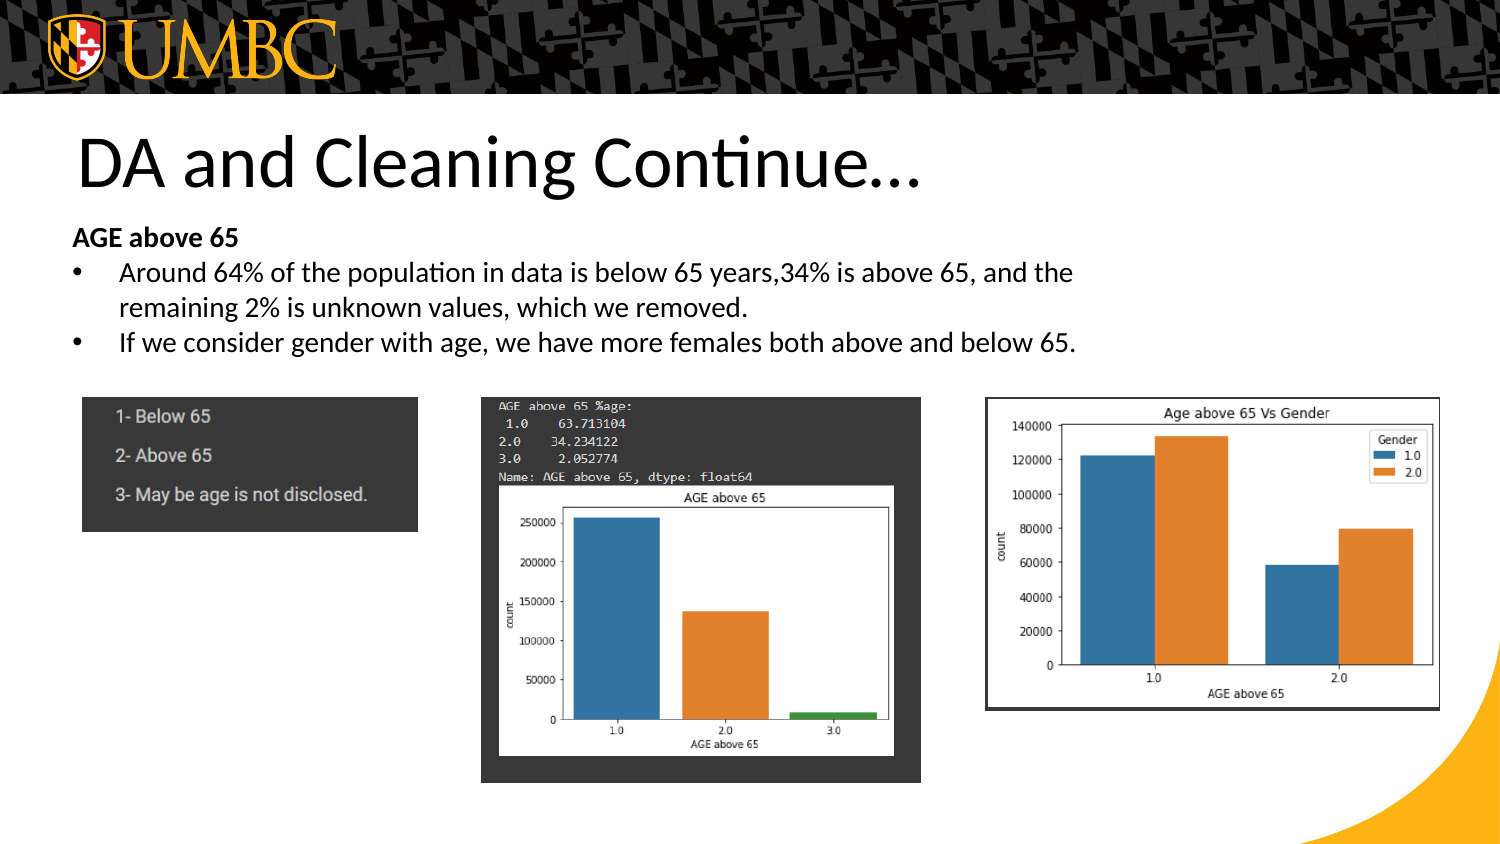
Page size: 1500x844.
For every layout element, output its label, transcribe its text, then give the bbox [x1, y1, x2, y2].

picture [481, 397, 921, 783]
text_box DA and Cleaning Continue… [62, 105, 937, 210]
picture [0, 0, 1500, 94]
picture [984, 397, 1500, 844]
picture [82, 397, 418, 532]
text_box AGE above 65 Around 64% of the population in data is below 65 years,34% is above 65, and the remaining 2% is unknown values, which we removed. If we consider gender with age, we have more females both above and below 65. [57, 211, 1158, 366]
